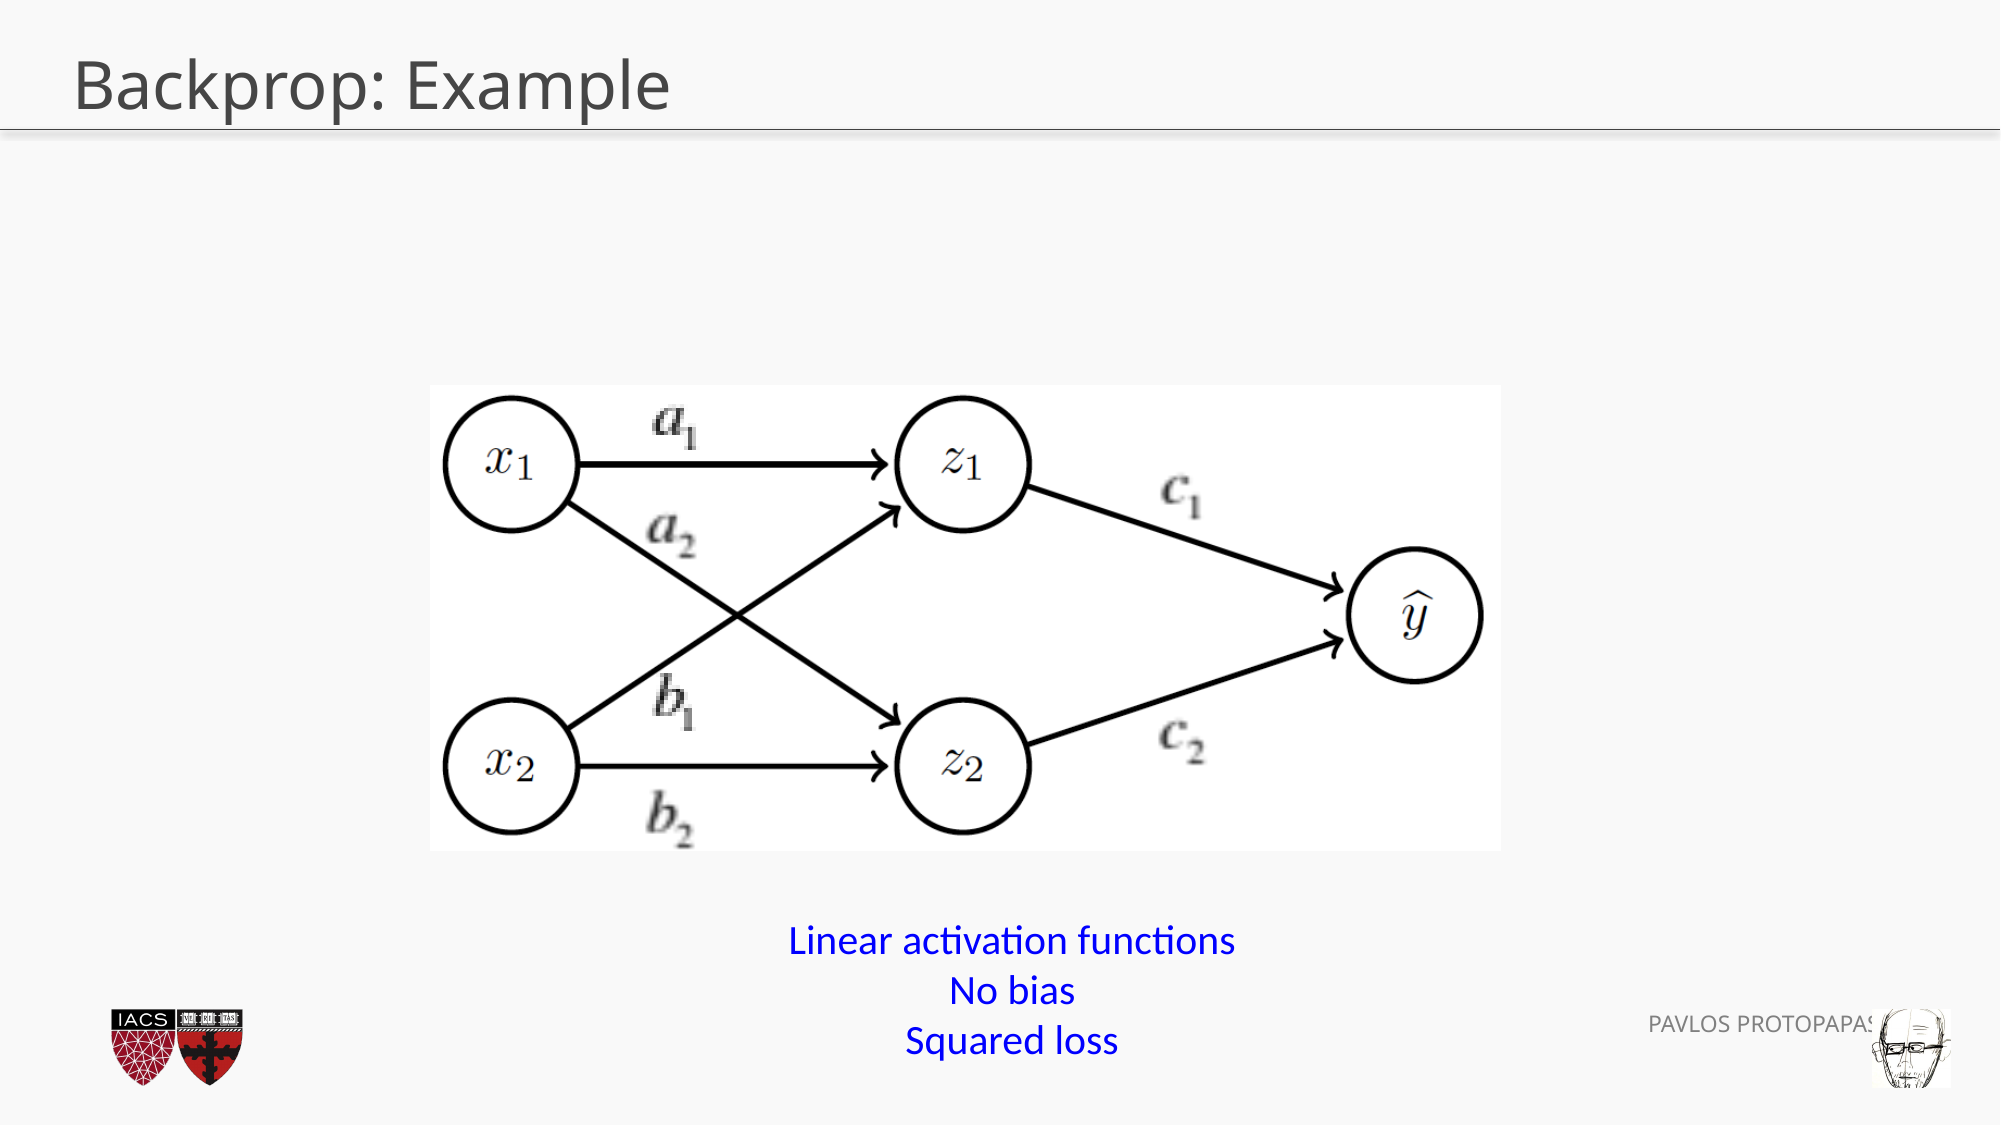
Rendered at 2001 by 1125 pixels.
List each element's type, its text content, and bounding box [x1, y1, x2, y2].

picture [1872, 1009, 1951, 1088]
text_box Linear activation functions No bias Squared loss [704, 905, 1320, 1071]
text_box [644, 381, 701, 455]
picture [109, 1009, 243, 1086]
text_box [639, 779, 700, 854]
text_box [1155, 451, 1206, 525]
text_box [644, 662, 700, 736]
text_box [640, 490, 705, 565]
title Backprop: Example [57, 35, 1943, 162]
picture [429, 385, 1501, 851]
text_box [1152, 696, 1213, 770]
